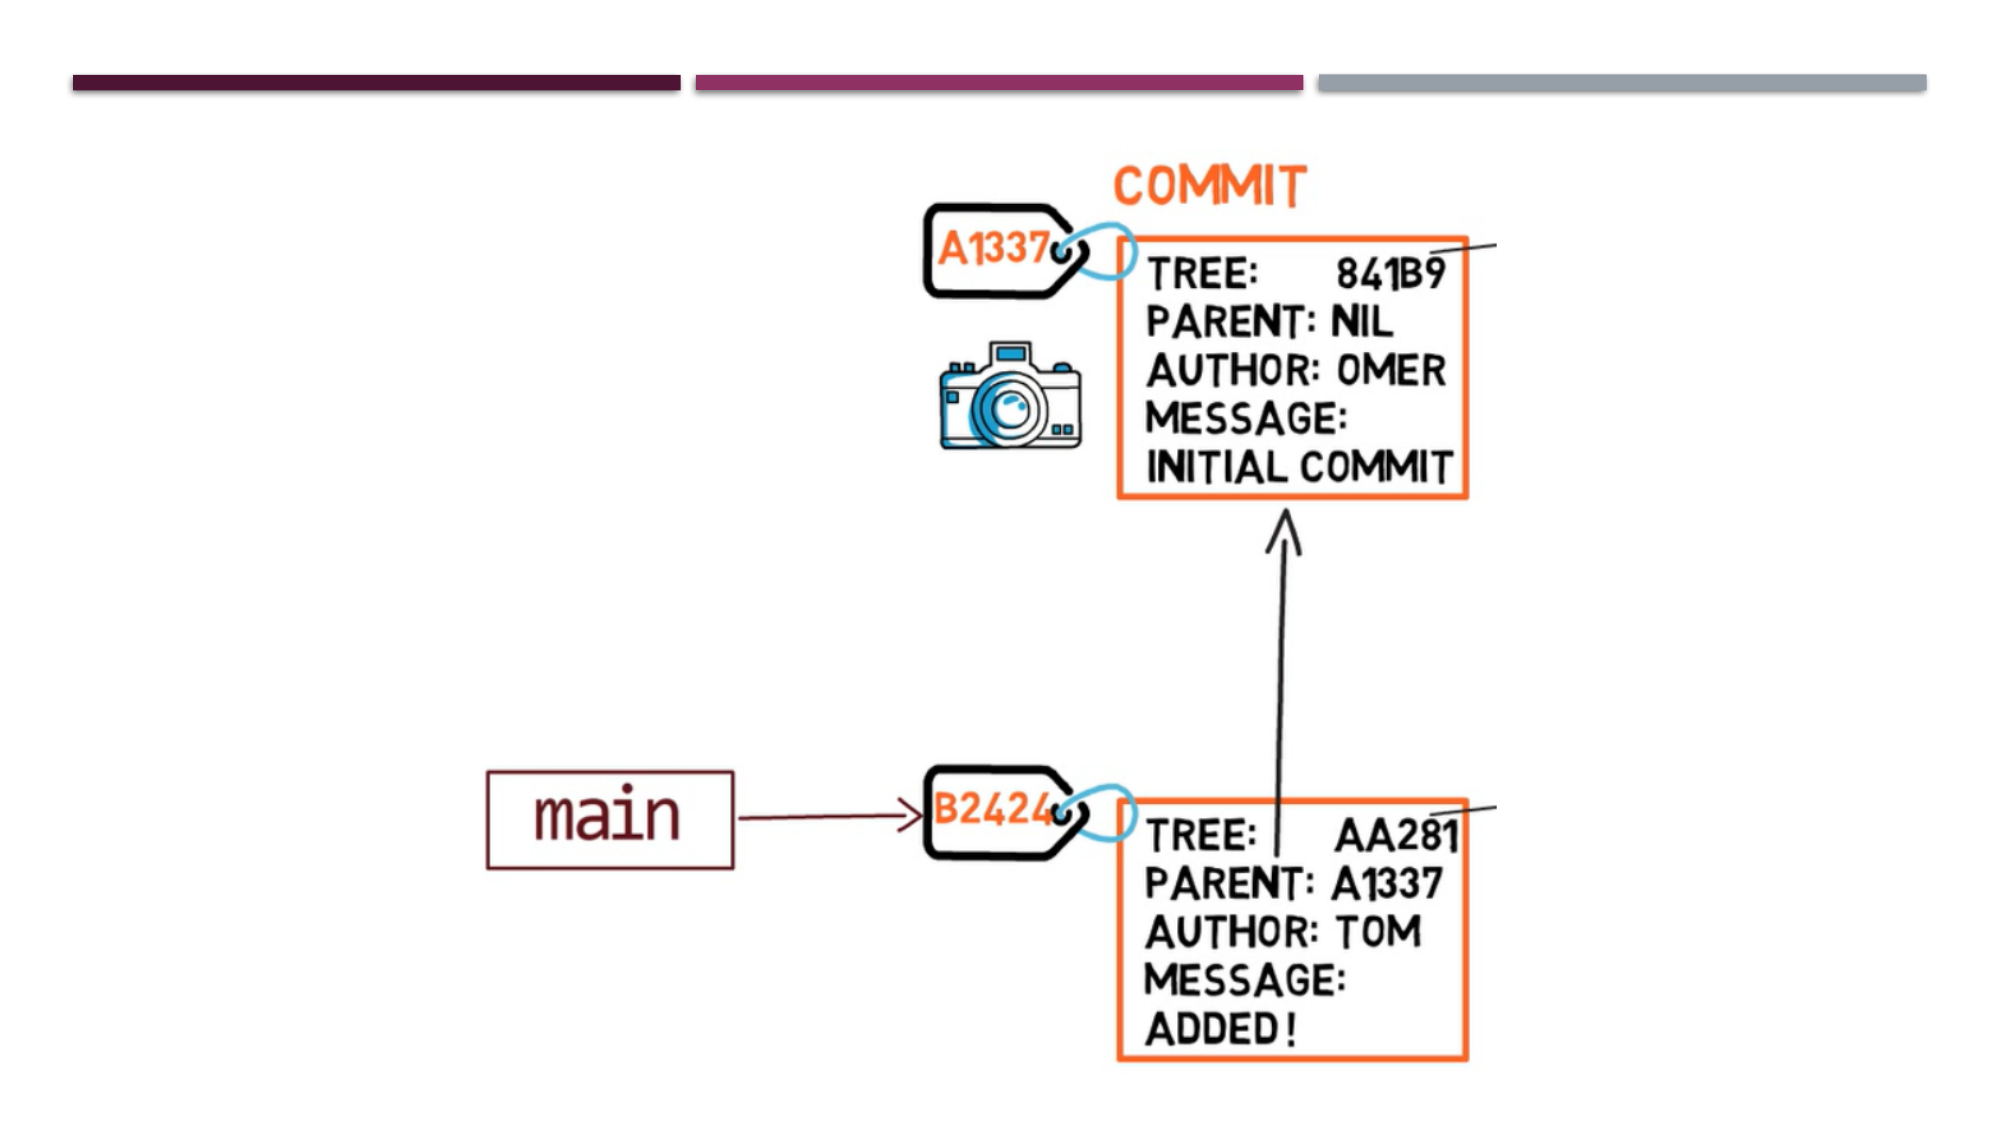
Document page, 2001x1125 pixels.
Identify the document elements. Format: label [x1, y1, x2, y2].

picture [378, 120, 1622, 1085]
